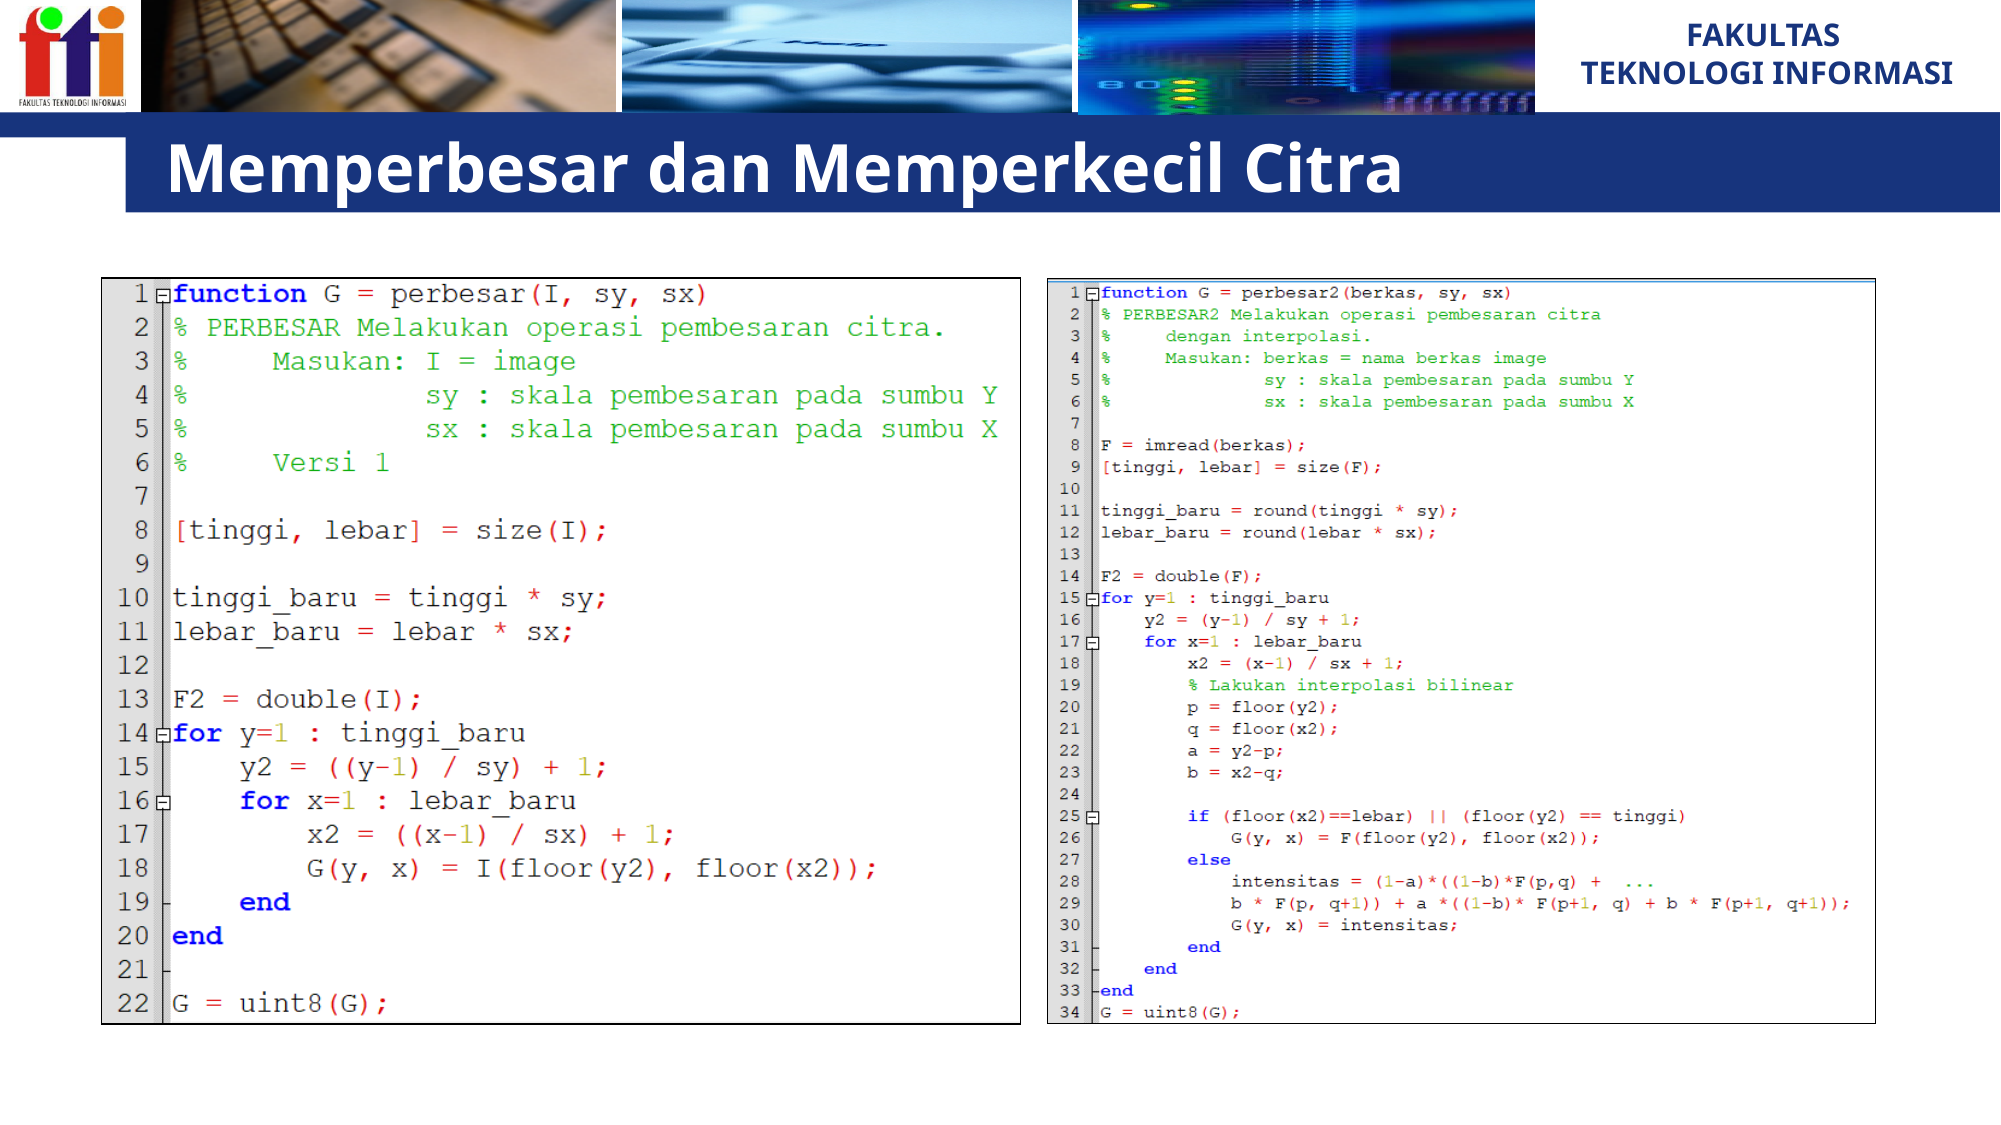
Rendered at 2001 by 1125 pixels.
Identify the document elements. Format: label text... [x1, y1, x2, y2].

picture [1046, 278, 1876, 1024]
picture [141, 0, 616, 112]
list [101, 278, 1021, 1024]
picture [1078, 0, 1535, 115]
picture [622, 0, 1072, 113]
picture [19, 6, 126, 106]
title Memperbesar dan Memperkecil Citra [149, 119, 1934, 213]
